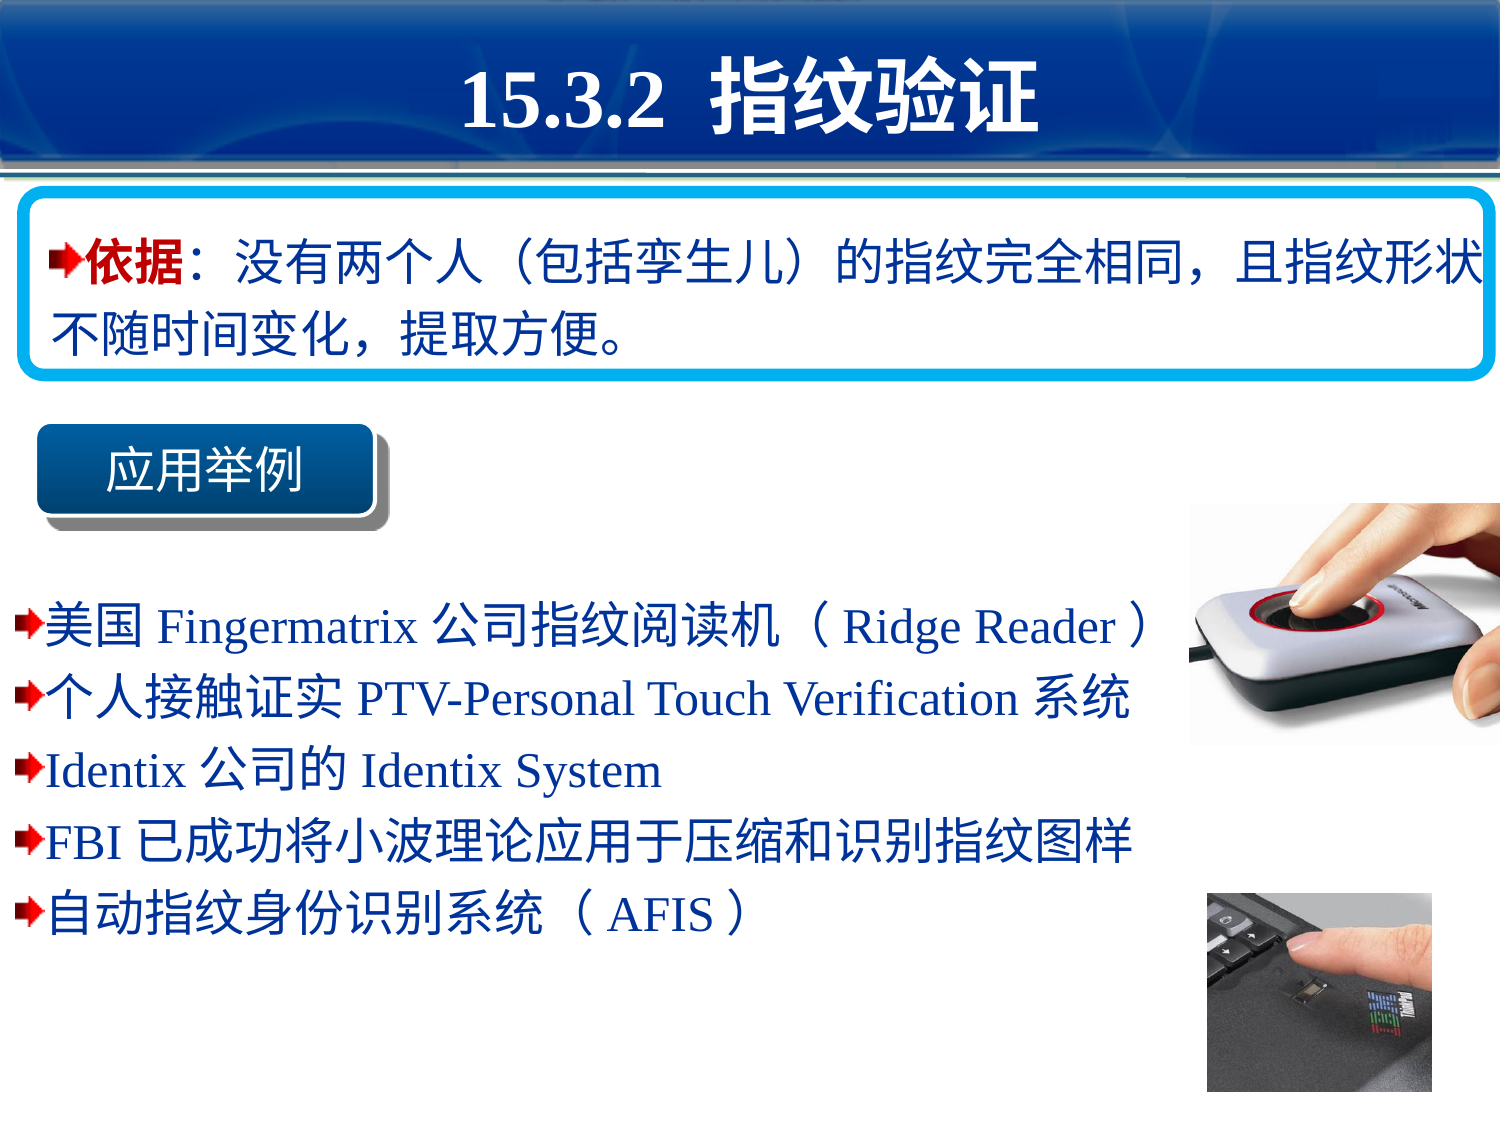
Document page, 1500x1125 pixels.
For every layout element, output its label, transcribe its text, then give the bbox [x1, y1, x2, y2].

picture [15, 752, 45, 783]
picture [1206, 893, 1433, 1093]
picture [15, 608, 45, 639]
picture [15, 680, 45, 711]
text_box 应用举例 [35, 421, 376, 516]
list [1189, 503, 1500, 746]
title 15.3.2 指纹验证 [0, 0, 1500, 188]
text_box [23, 191, 1500, 376]
list 美国Fingermatrix公司指纹阅读机（Ridge Reader） 个人接触证实PTV-Personal Touch Verification系统 Identix公司的Identix System FBI已成功将小波理论应用于压缩和识别指纹图样 自动指纹身份识别系统（AFIS） [0, 573, 1208, 1032]
picture [15, 824, 45, 855]
picture [15, 896, 45, 927]
